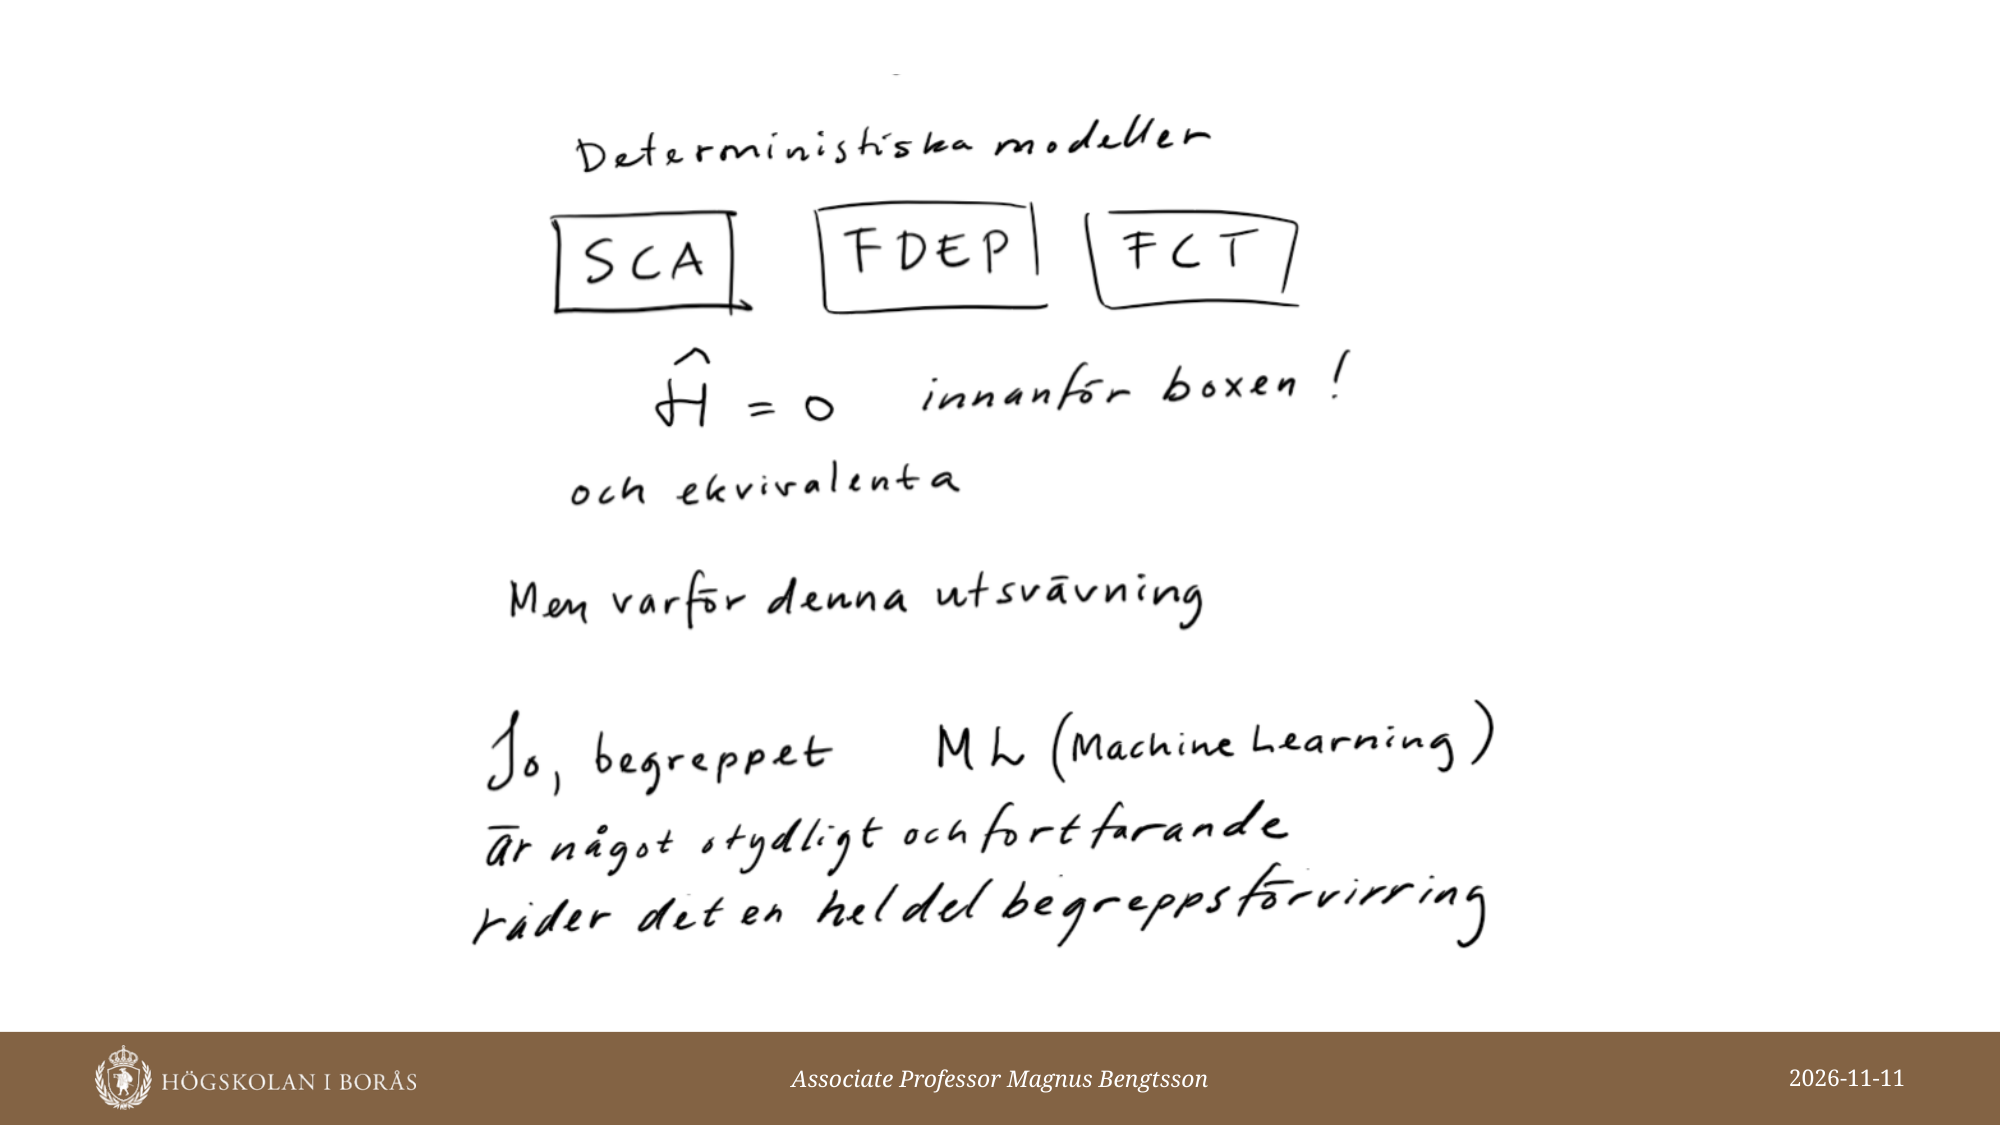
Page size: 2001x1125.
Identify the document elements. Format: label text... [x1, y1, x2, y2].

picture [95, 1045, 416, 1110]
picture [386, 74, 1669, 982]
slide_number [1726, 1061, 1906, 1098]
footer Associate Professor Magnus Bengtsson [471, 1059, 1529, 1098]
